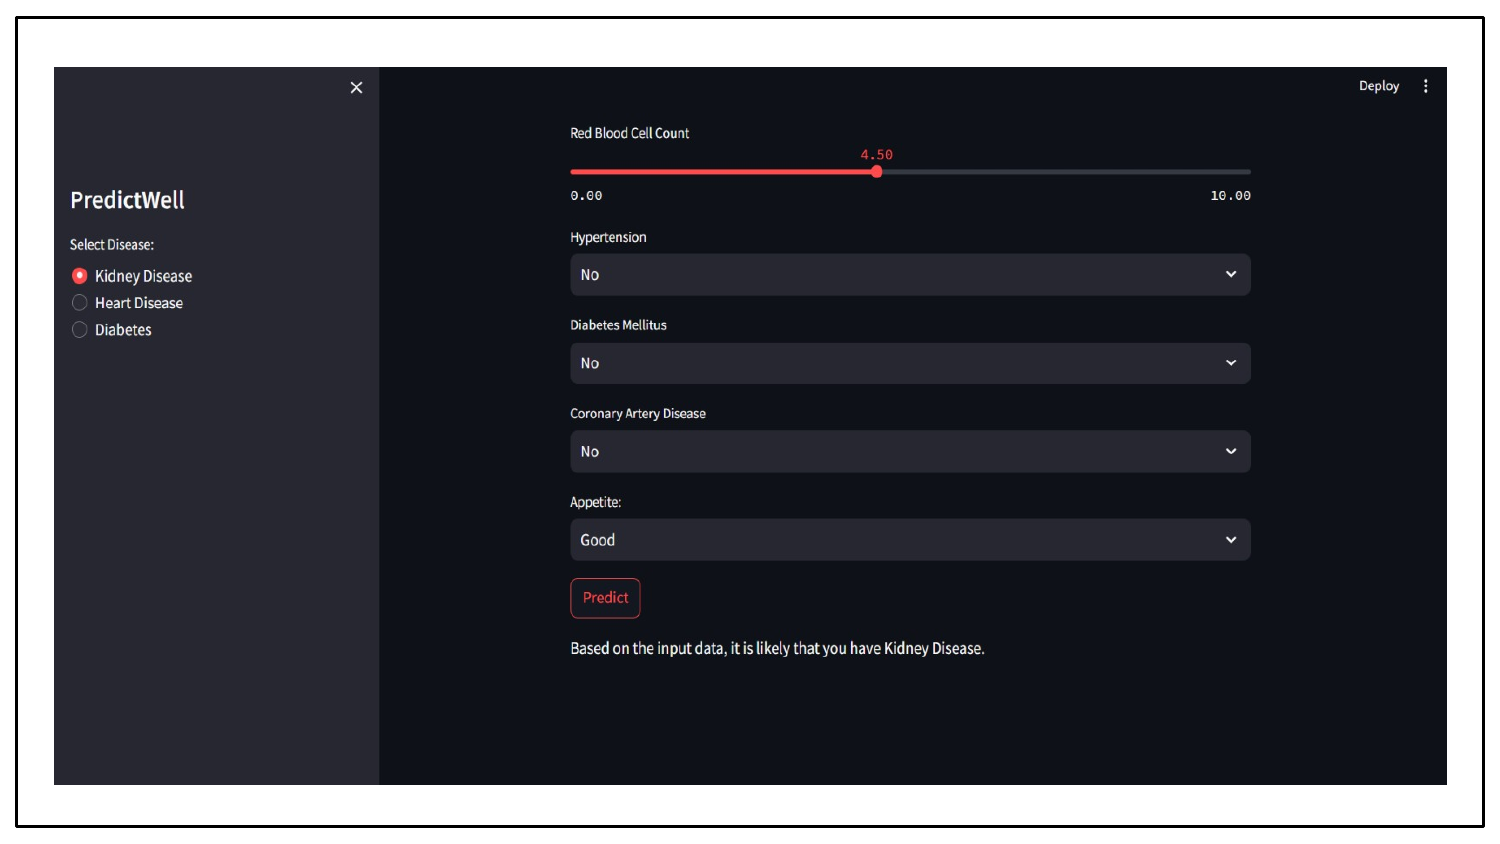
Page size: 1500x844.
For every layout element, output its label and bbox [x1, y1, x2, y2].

picture [53, 67, 1448, 785]
